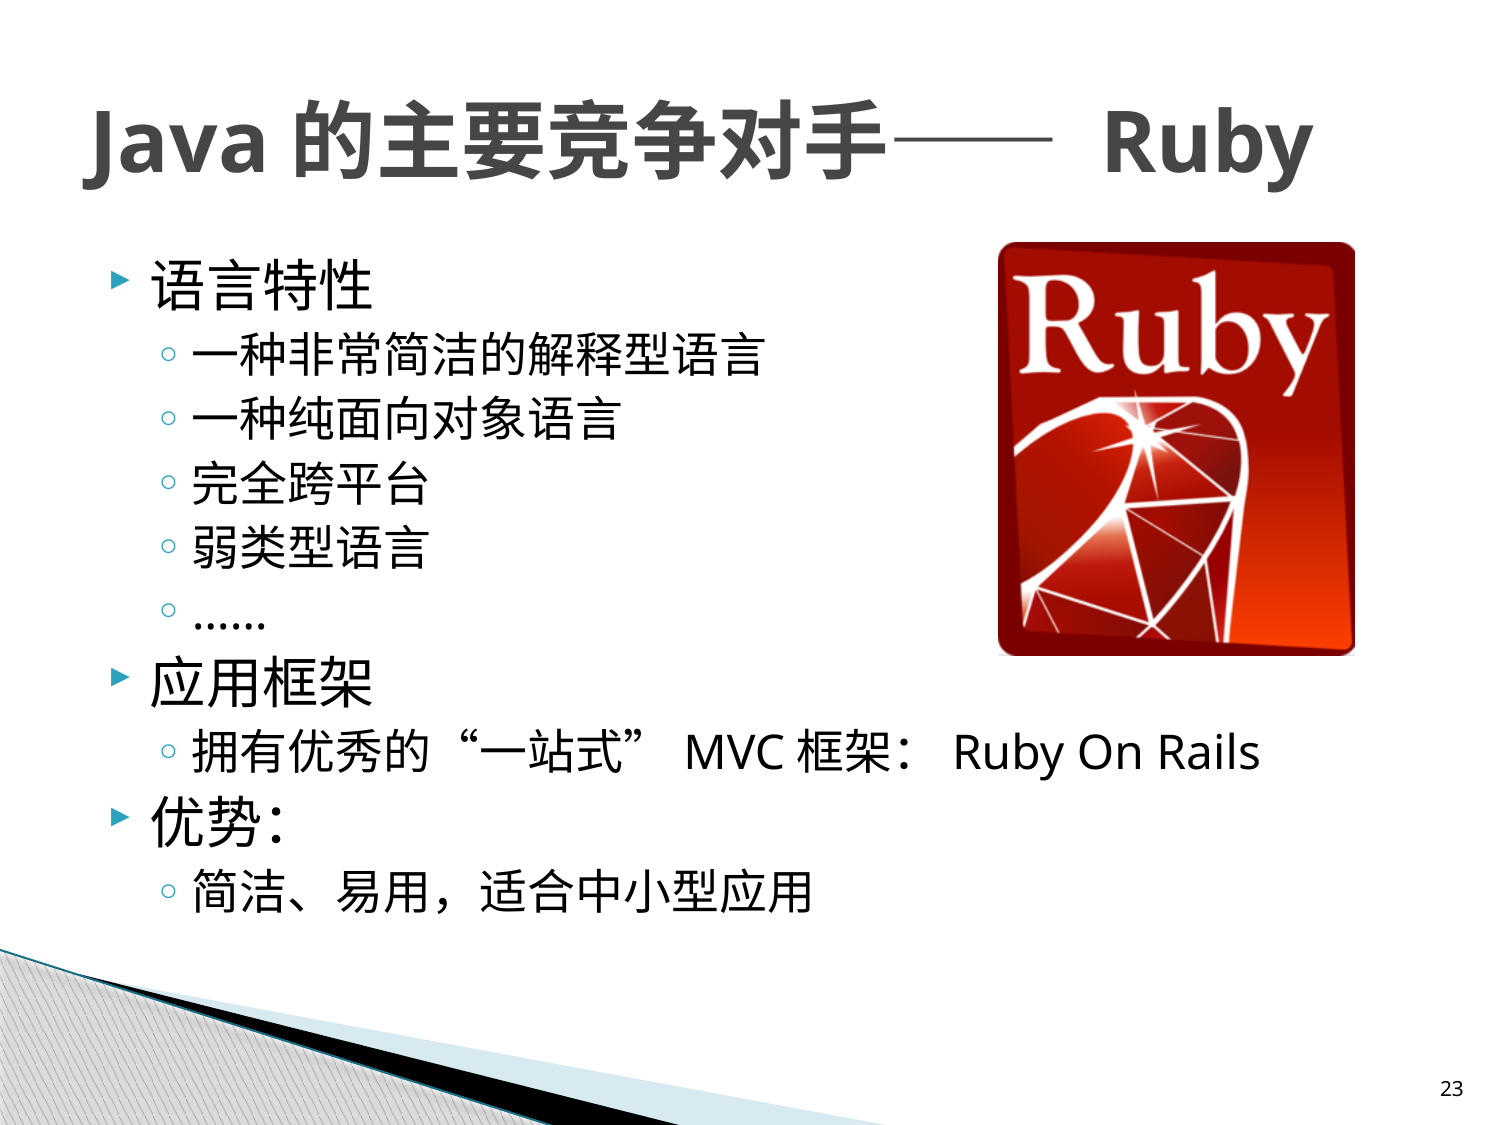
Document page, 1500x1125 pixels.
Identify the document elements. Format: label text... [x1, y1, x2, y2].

picture [997, 242, 1355, 657]
slide_number 23 [1418, 1051, 1479, 1112]
title Java的主要竞争对手—— Ruby [75, 45, 1425, 233]
list 语言特性 一种非常简洁的解释型语言 一种纯面向对象语言 完全跨平台 弱类型语言 …… 应用框架 拥有优秀的“一站式”MVC框架：Ruby On Rails 优势： 简洁、易用，适合中小型应用 [75, 242, 1425, 986]
